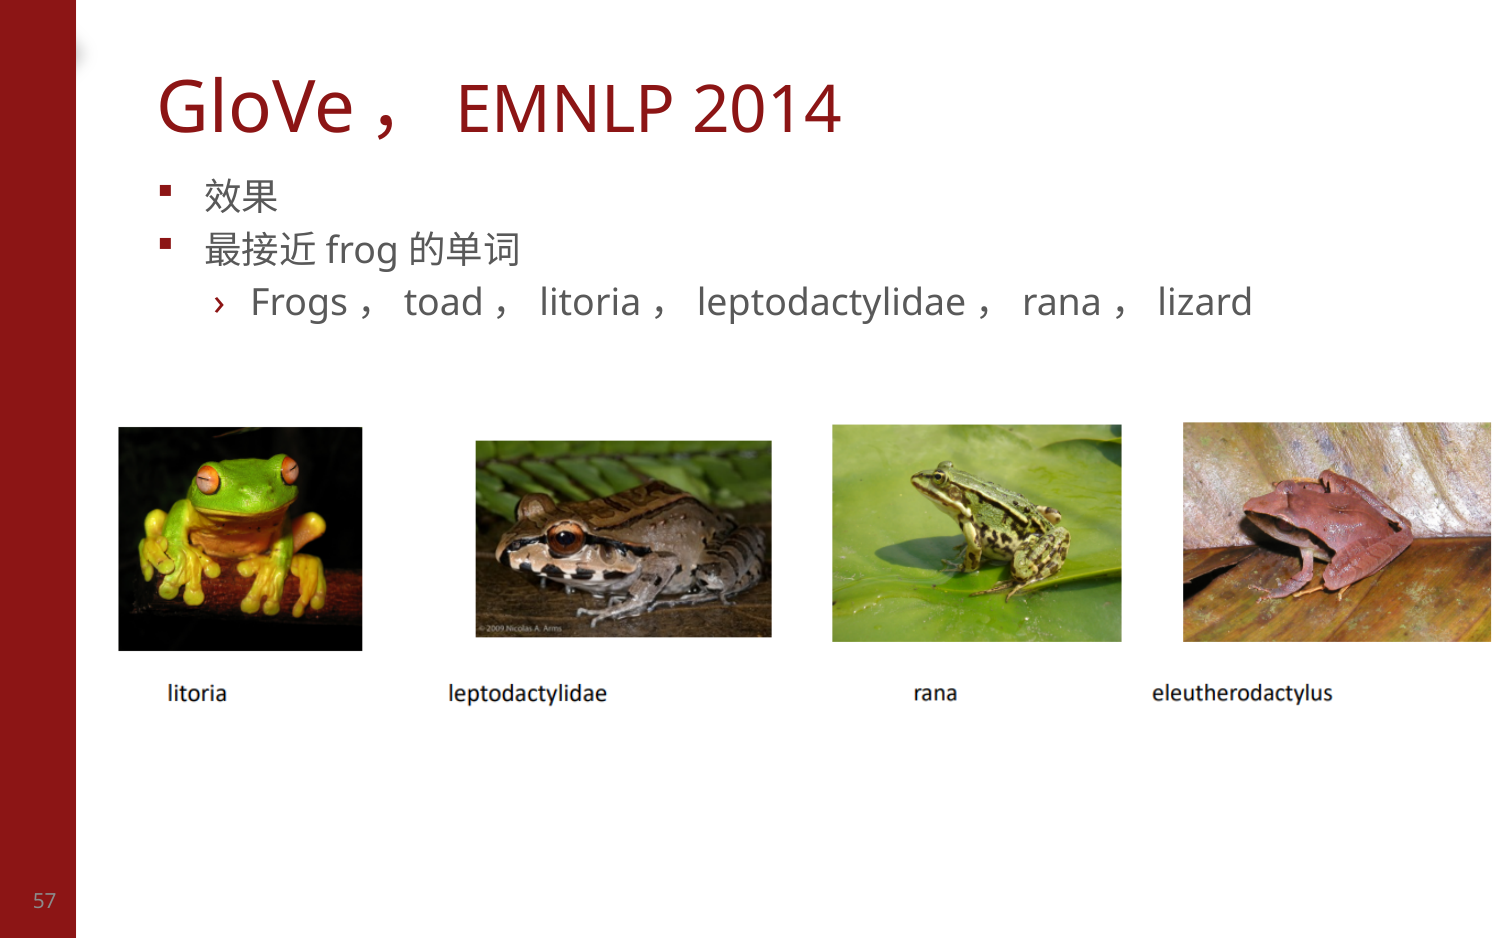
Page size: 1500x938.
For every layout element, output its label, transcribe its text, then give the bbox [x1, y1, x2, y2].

slide_number 57 [17, 876, 157, 927]
title GloVe，EMNLP 2014 [156, 65, 1500, 155]
list 效果 最接近frog的单词 Frogs，toad，litoria，leptodactylidae，rana，lizard [156, 165, 1421, 851]
picture [0, 0, 1500, 938]
